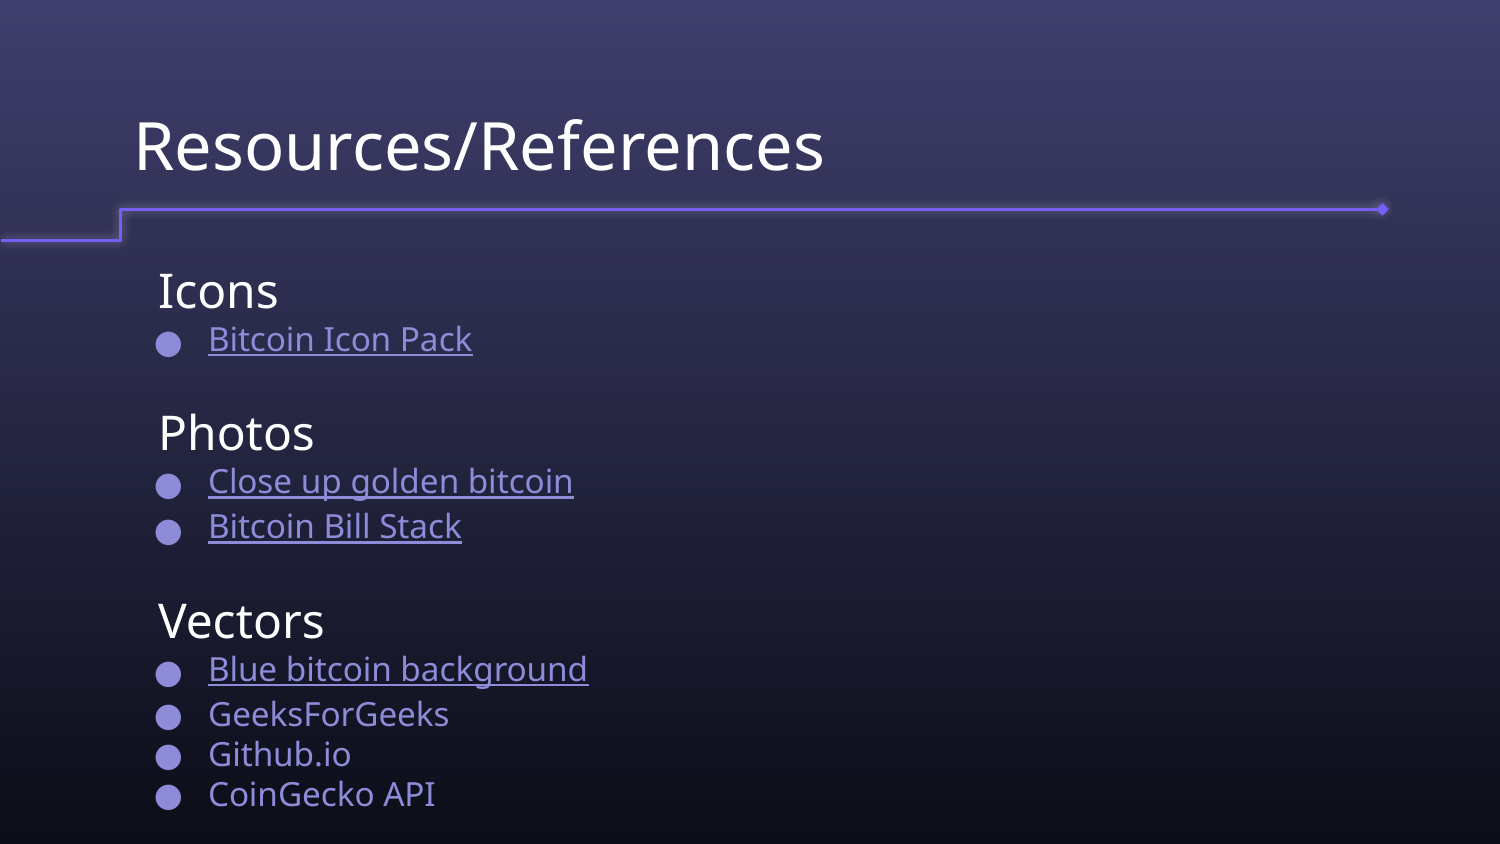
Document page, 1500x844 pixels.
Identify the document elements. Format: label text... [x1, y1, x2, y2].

subtitle Icons Bitcoin Icon Pack Photos Close up golden bitcoin Bitcoin Bill Stack Vectors Blue bitcoin background GeeksForGeeks Github.io CoinGecko API [118, 283, 1382, 790]
title Resources/References [118, 88, 1382, 183]
